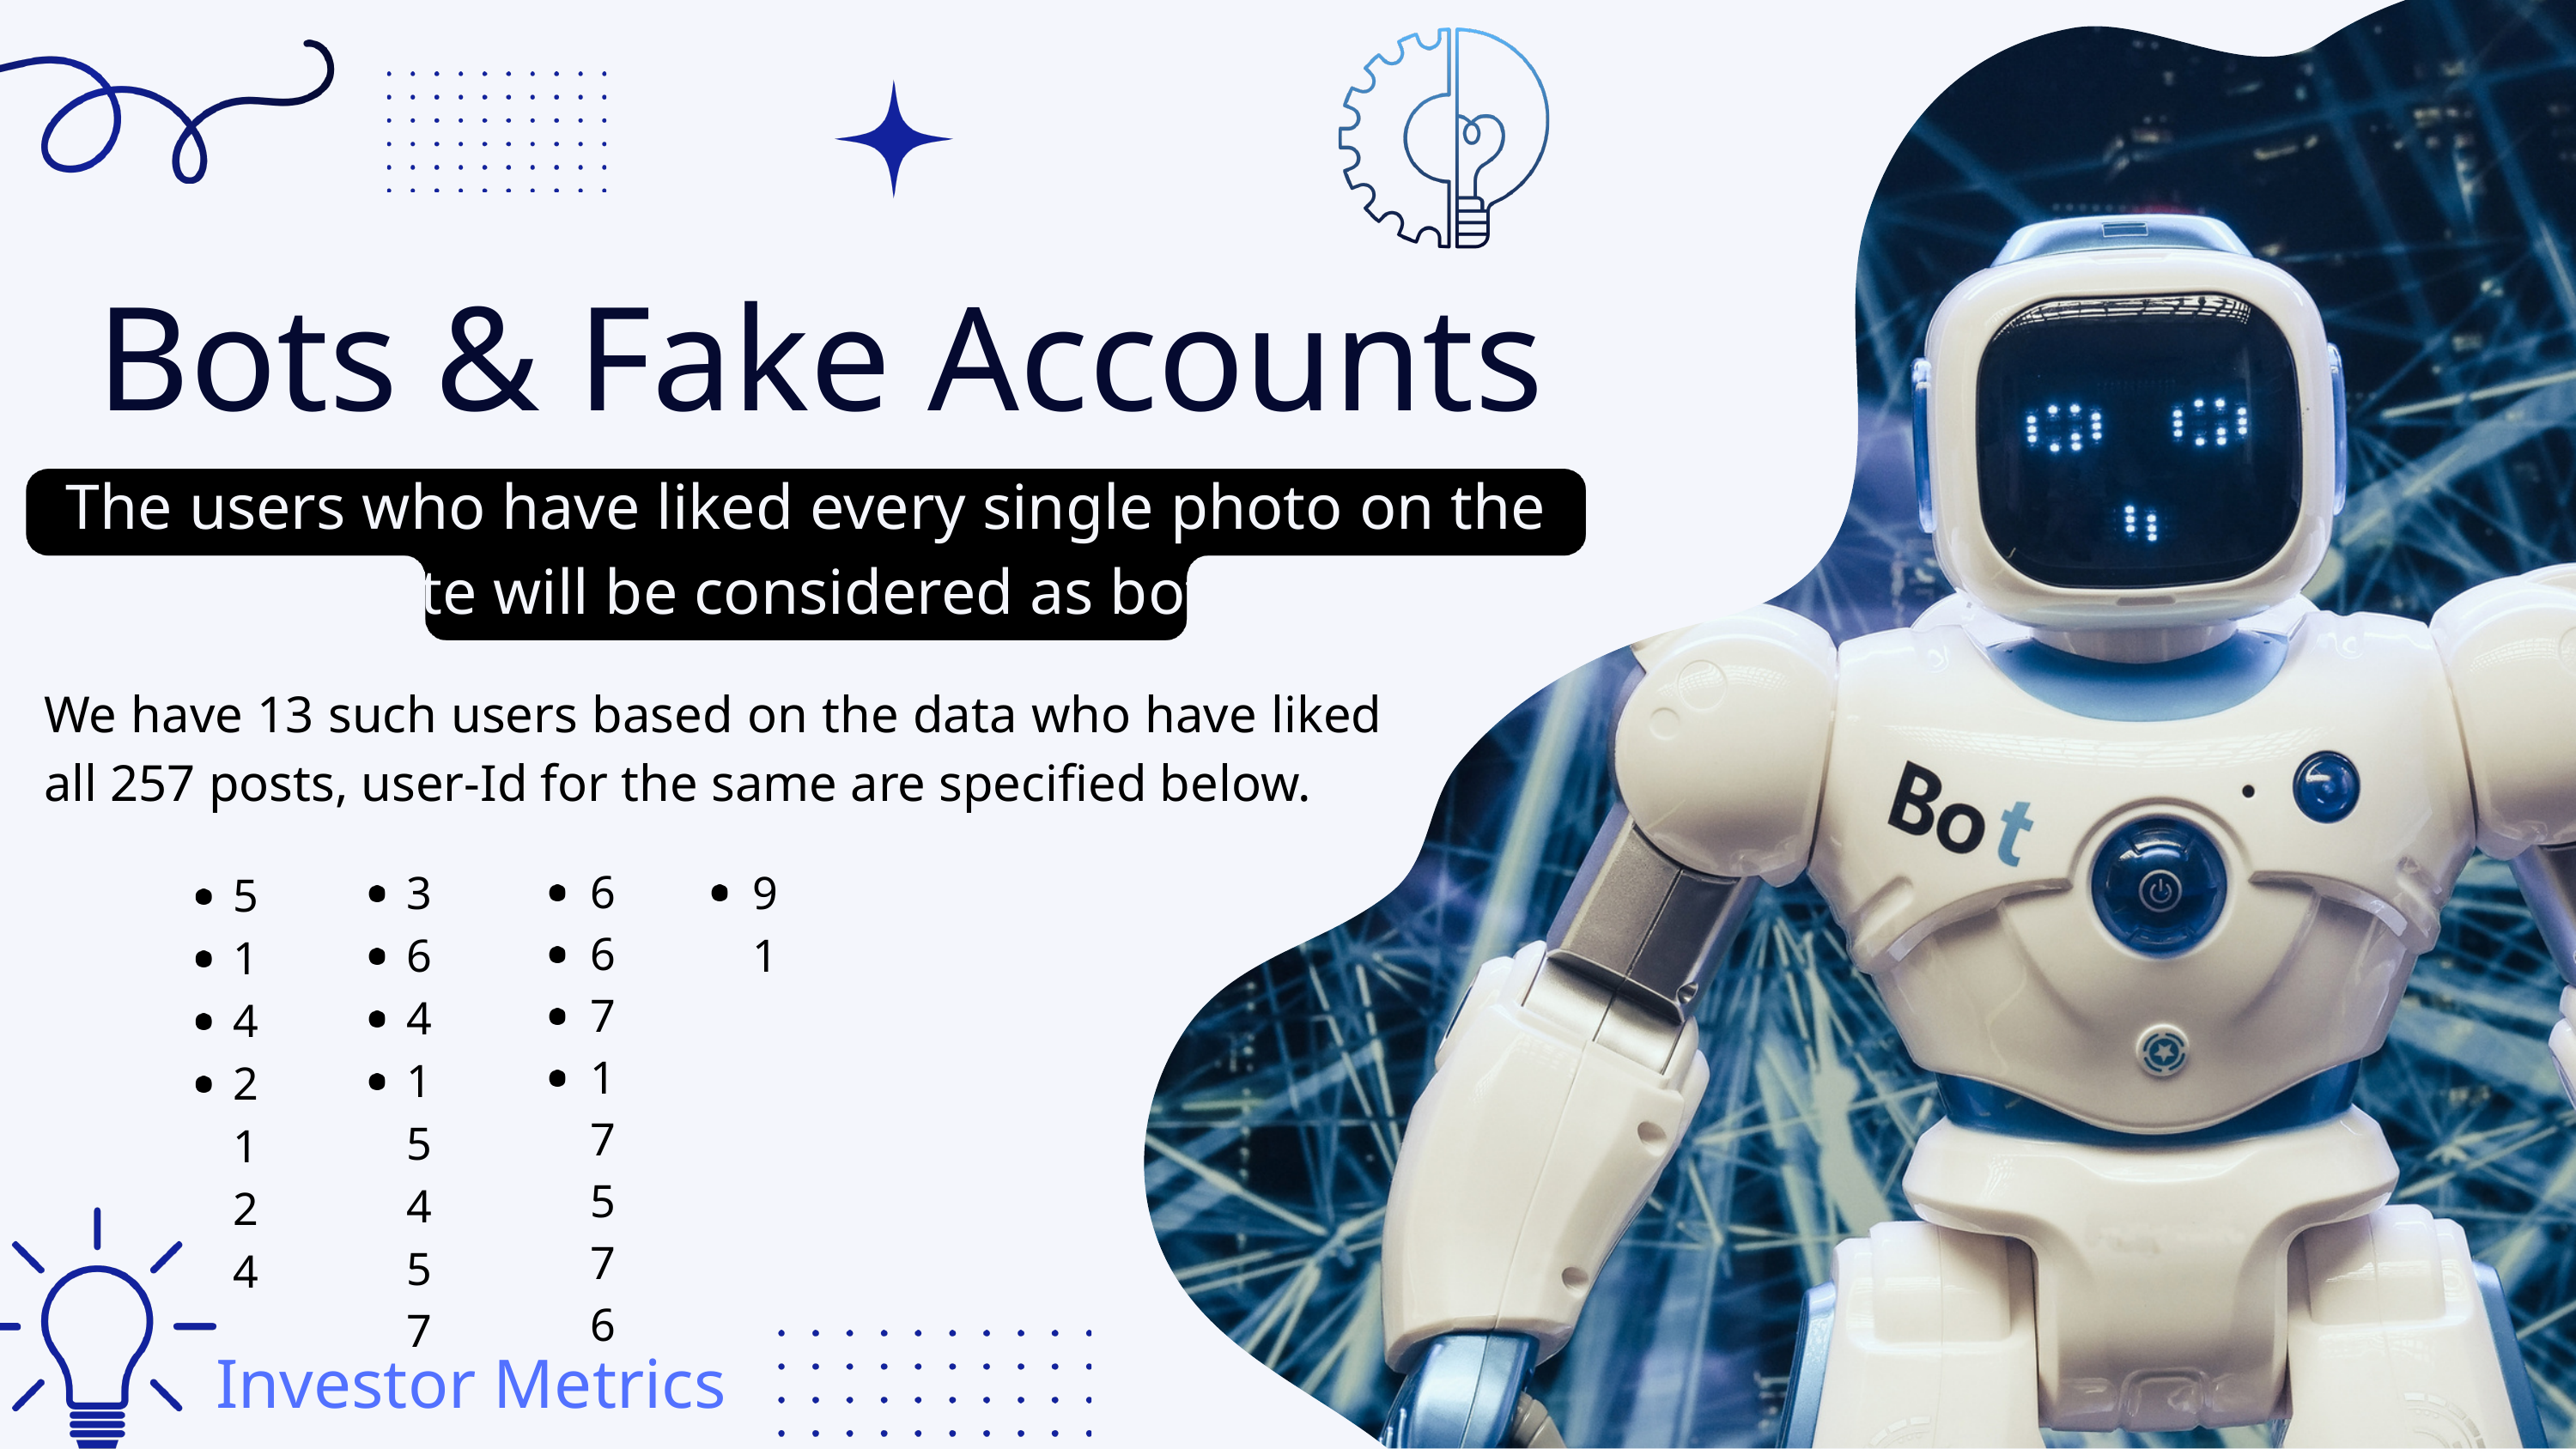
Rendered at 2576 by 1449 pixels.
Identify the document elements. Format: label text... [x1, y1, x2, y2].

text_box [549, 1070, 566, 1087]
text_box [368, 885, 386, 902]
text_box [195, 1013, 212, 1030]
text_box 36 41 54 57 [406, 856, 458, 1357]
text_box [195, 1076, 212, 1093]
text_box [368, 948, 386, 965]
text_box 66 71 75 76 [590, 856, 641, 1350]
text_box [195, 950, 212, 967]
text_box [195, 888, 212, 905]
text_box The users who have liked every single photo on the site will be considered as bots [50, 456, 1139, 627]
text_box Bots & Fake Accounts [96, 238, 1139, 440]
text_box [549, 884, 566, 901]
text_box [26, 469, 1139, 640]
text_box [386, 71, 607, 192]
text_box [368, 1073, 386, 1090]
text_box We have 13 such users based on the data who have liked all 257 posts, user-Id for the same are specified below. [44, 673, 1139, 812]
text_box [0, 39, 336, 184]
text_box Investor Metrics [215, 1327, 804, 1422]
text_box 5 14 21 24 [233, 858, 285, 1297]
text_box [549, 946, 566, 963]
text_box [368, 1010, 386, 1028]
text_box [3, 1198, 225, 1449]
text_box [834, 79, 954, 199]
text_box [1144, 0, 2576, 1449]
text_box 91 [752, 856, 805, 982]
text_box [711, 884, 728, 901]
text_box [549, 1008, 566, 1025]
text_box [778, 1330, 1092, 1444]
